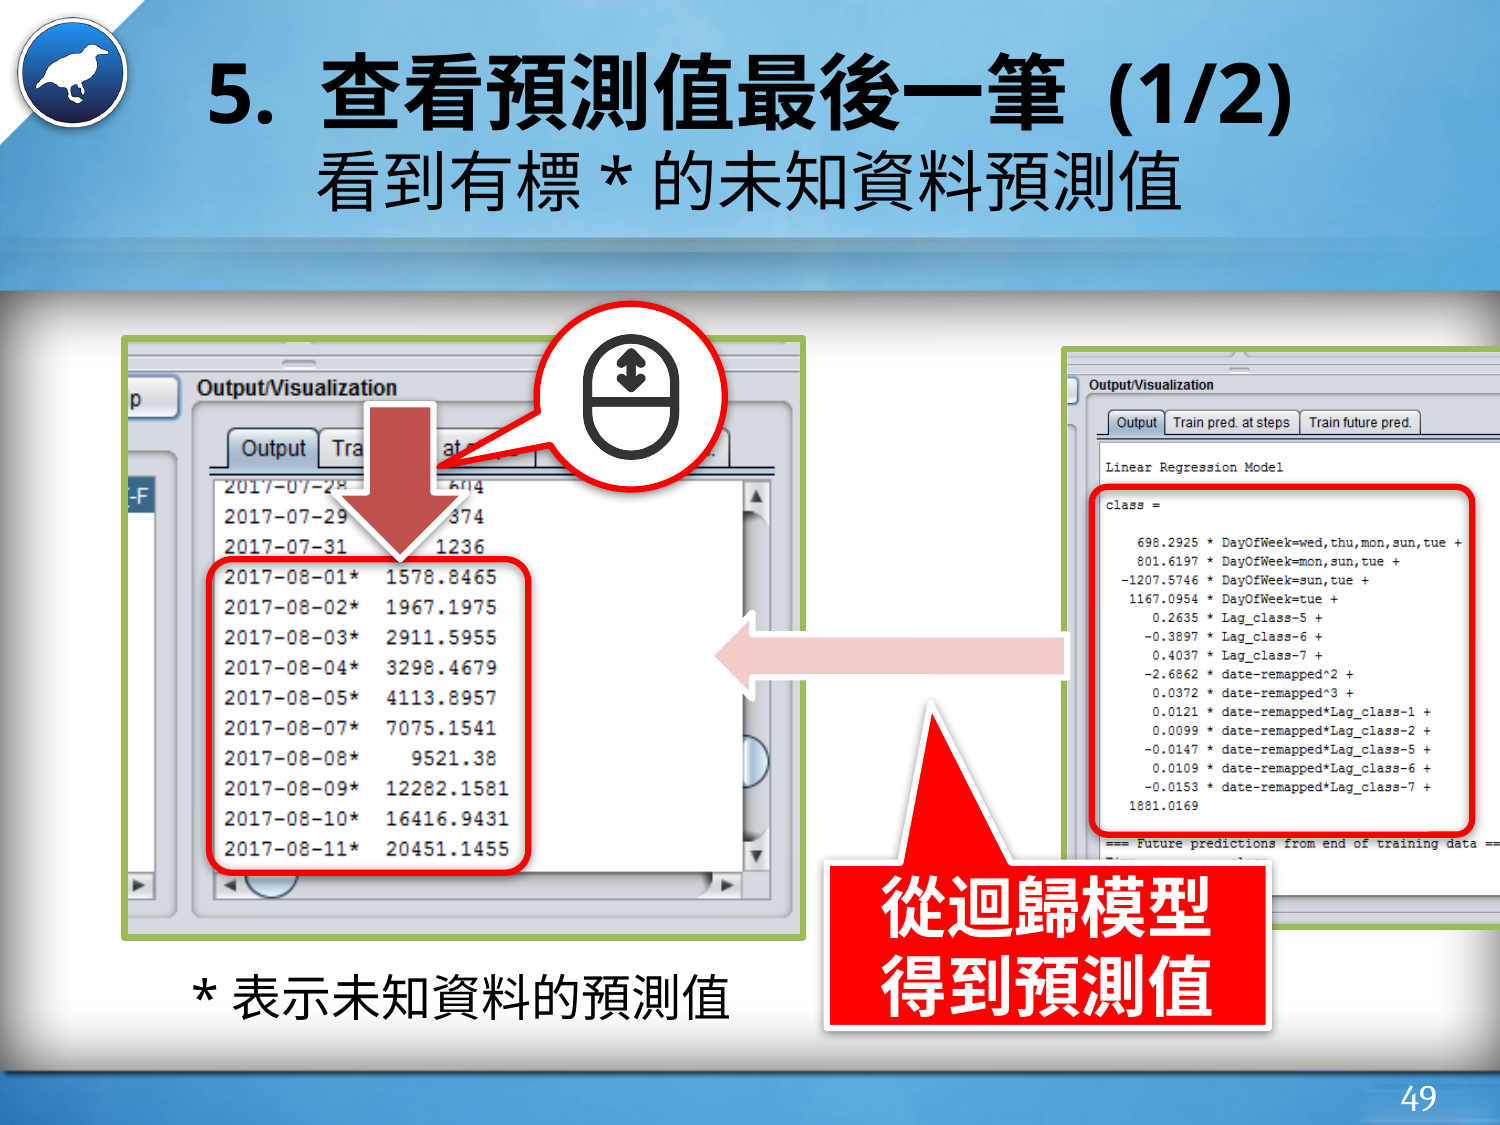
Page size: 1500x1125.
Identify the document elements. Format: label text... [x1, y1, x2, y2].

list *表示未知資料的預測值 [151, 943, 772, 1062]
picture [1067, 351, 1500, 925]
text_box [0, 0, 145, 145]
title 5. 查看預測值最後一筆 (1/2) 看到有標*的未知資料預測值 [78, 27, 1422, 232]
slide_number ‹#› [1350, 1074, 1488, 1118]
text_box [805, 634, 1062, 678]
text_box 從迴歸模型 得到預測值 [826, 703, 1269, 1028]
picture [0, 0, 1500, 1125]
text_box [536, 303, 726, 490]
picture [127, 341, 801, 935]
